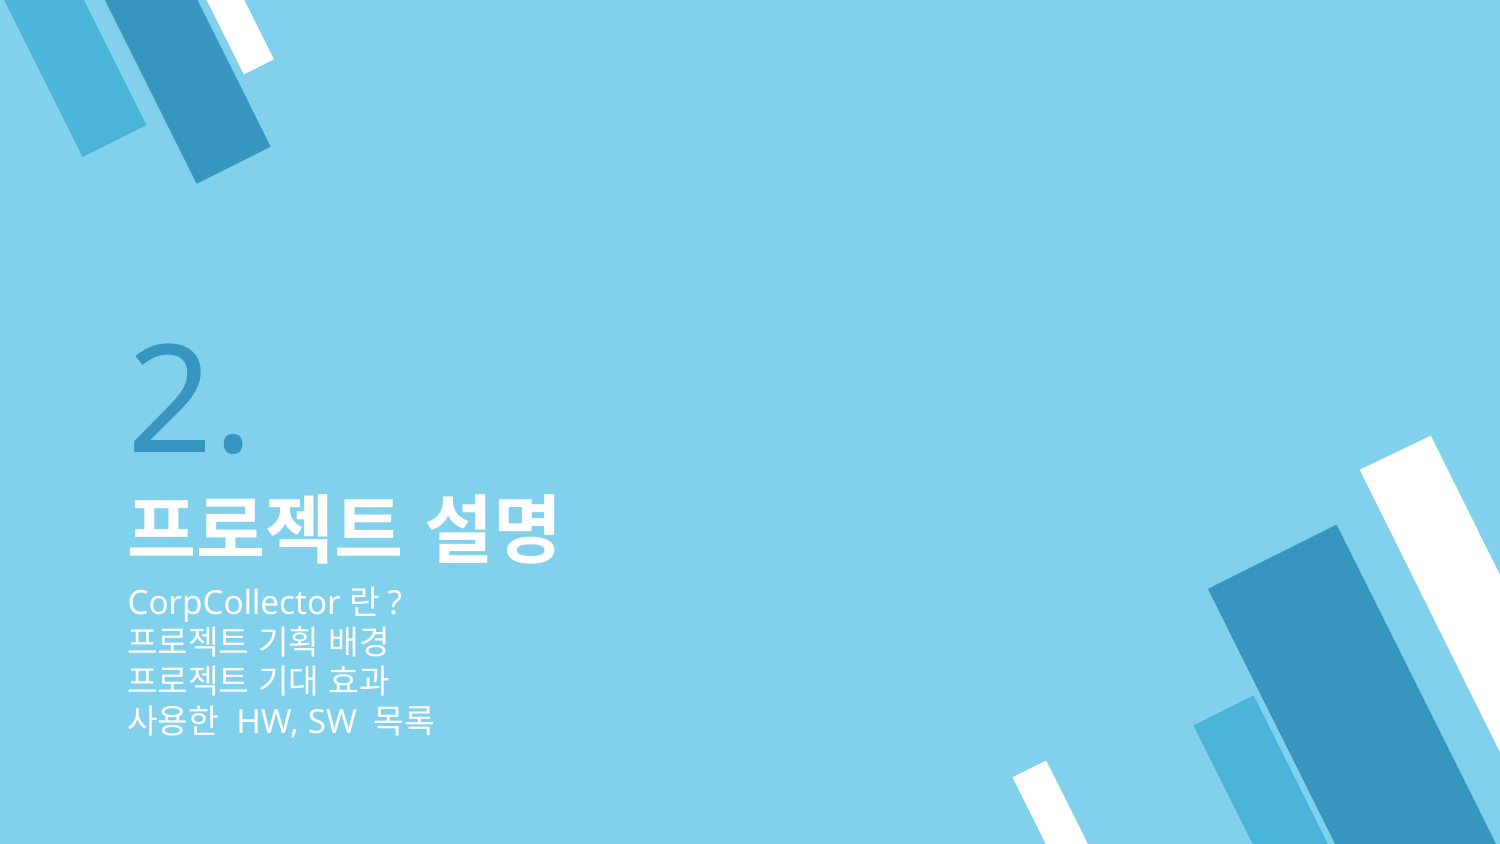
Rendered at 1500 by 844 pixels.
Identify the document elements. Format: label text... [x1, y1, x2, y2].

title 2. 프로젝트 설명 [112, 397, 945, 565]
subtitle CorpCollector란? 프로젝트 기획 배경 프로젝트 기대 효과 사용한 HW, SW 목록 [112, 565, 945, 695]
